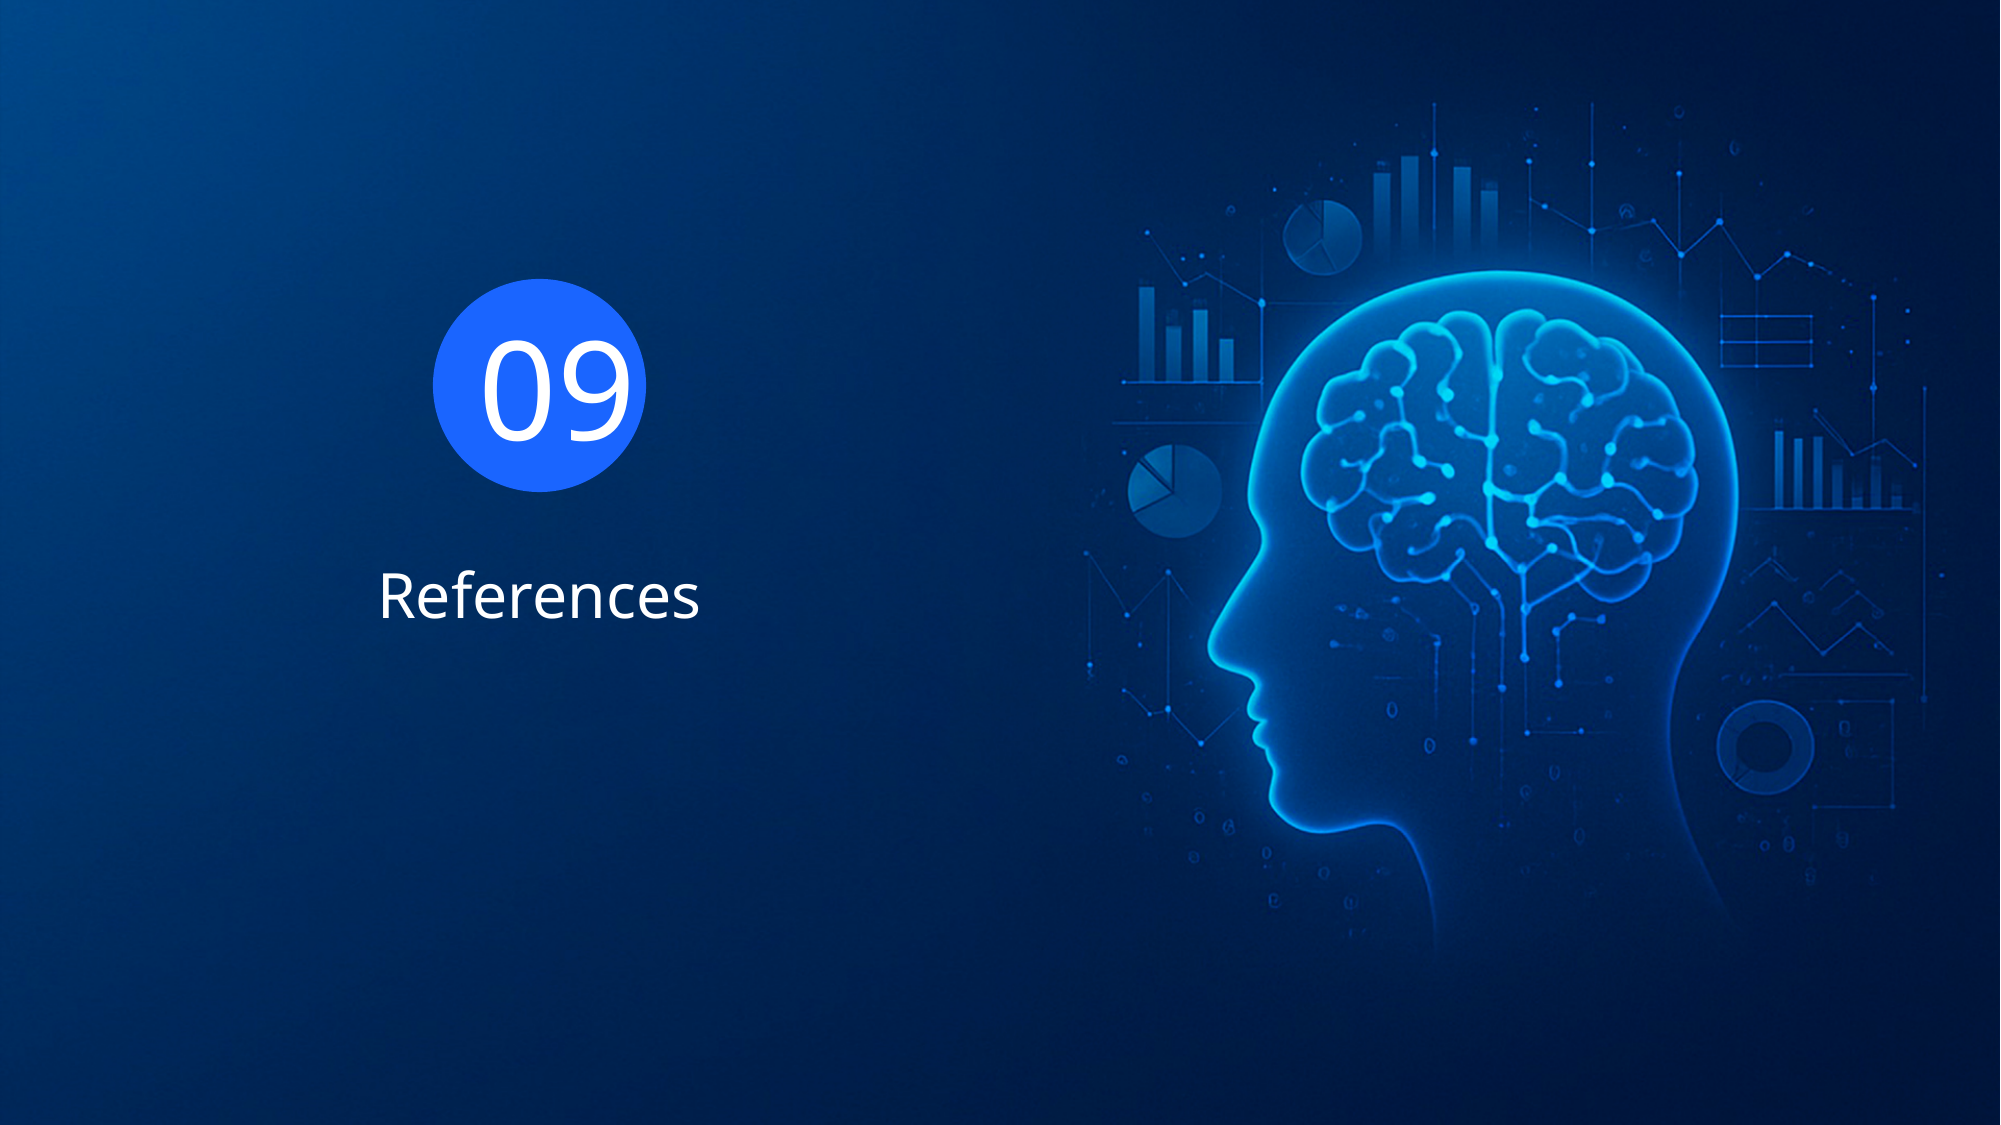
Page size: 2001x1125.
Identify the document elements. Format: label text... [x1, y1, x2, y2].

text_box [0, 0, 2000, 1125]
text_box 09 [349, 322, 730, 449]
text_box [453, 449, 626, 493]
text_box References [105, 548, 974, 847]
text_box [453, 278, 626, 322]
